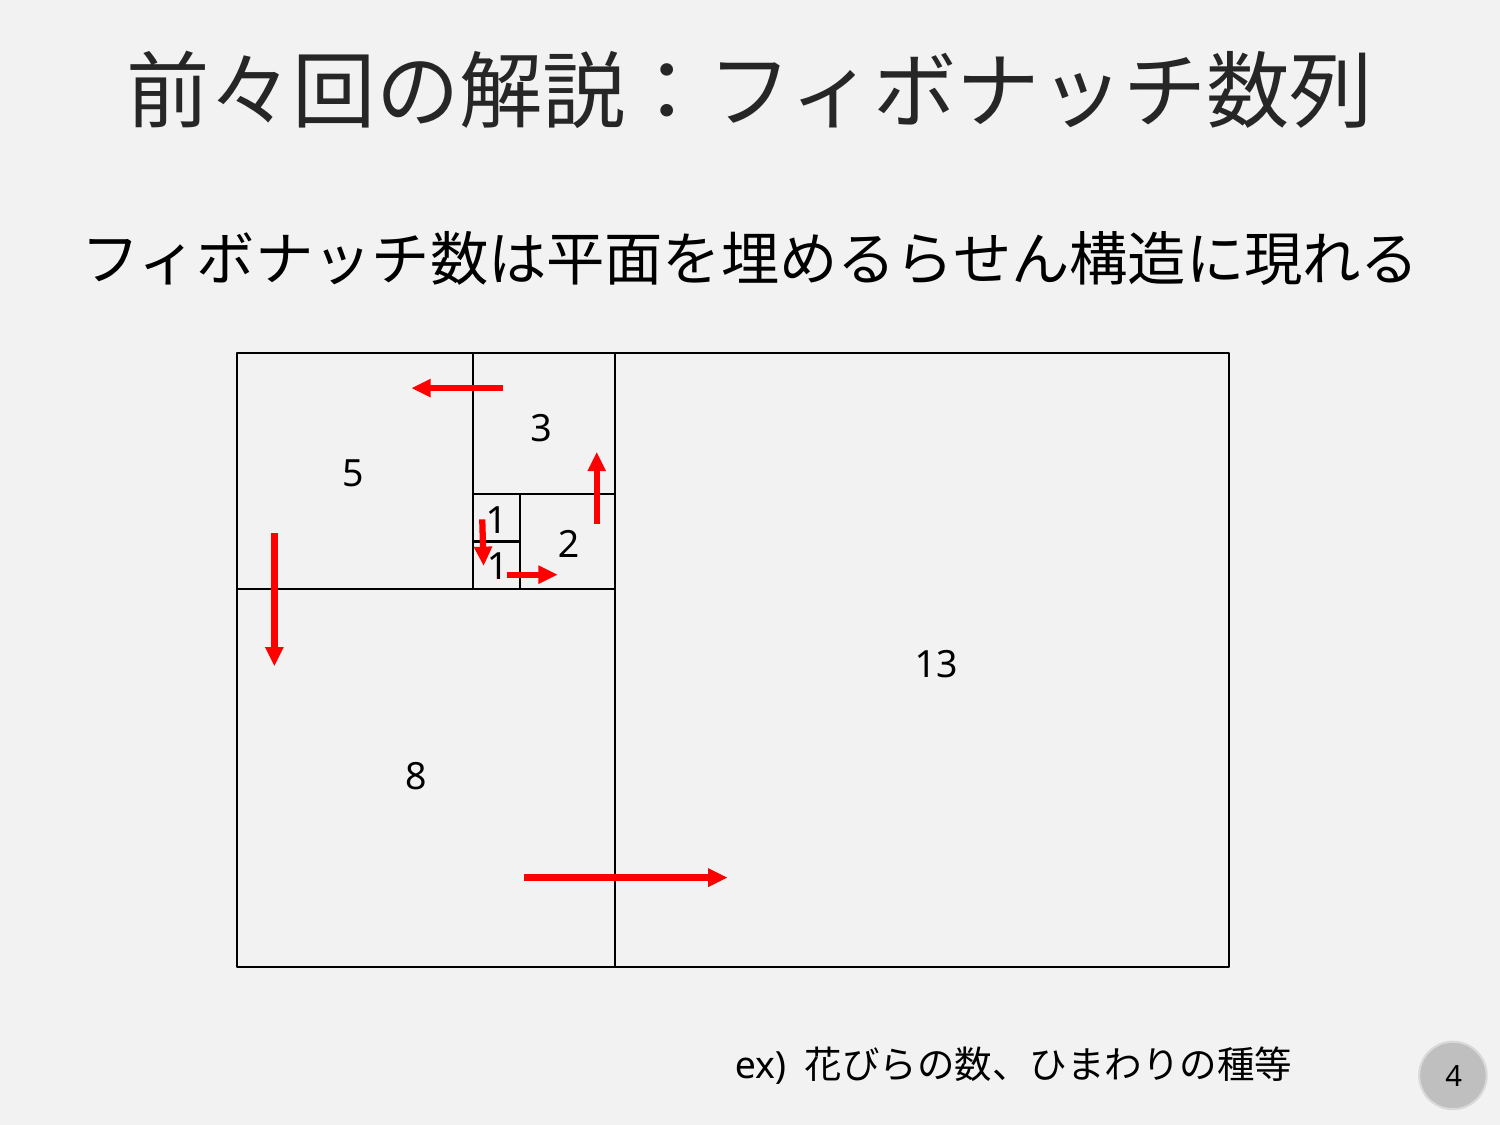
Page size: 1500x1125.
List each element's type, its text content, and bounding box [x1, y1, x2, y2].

text_box 8 [390, 744, 442, 805]
text_box [474, 352, 614, 495]
text_box フィボナッチ数は平面を埋めるらせん構造に現れる [66, 214, 1434, 300]
text_box 5 [327, 441, 379, 502]
text_box 13 [899, 632, 973, 693]
text_box ex) 花びらの数、ひまわりの種等 [719, 1034, 1308, 1094]
text_box [236, 588, 614, 968]
text_box 1 [470, 489, 522, 549]
text_box [524, 495, 614, 588]
list 前々回の解説：フィボナッチ数列 [0, 31, 1500, 155]
text_box 3 [515, 396, 567, 457]
text_box 2 [543, 512, 595, 573]
text_box 1 [472, 535, 524, 595]
text_box [522, 495, 594, 572]
text_box [236, 352, 474, 588]
text_box [614, 352, 1230, 968]
